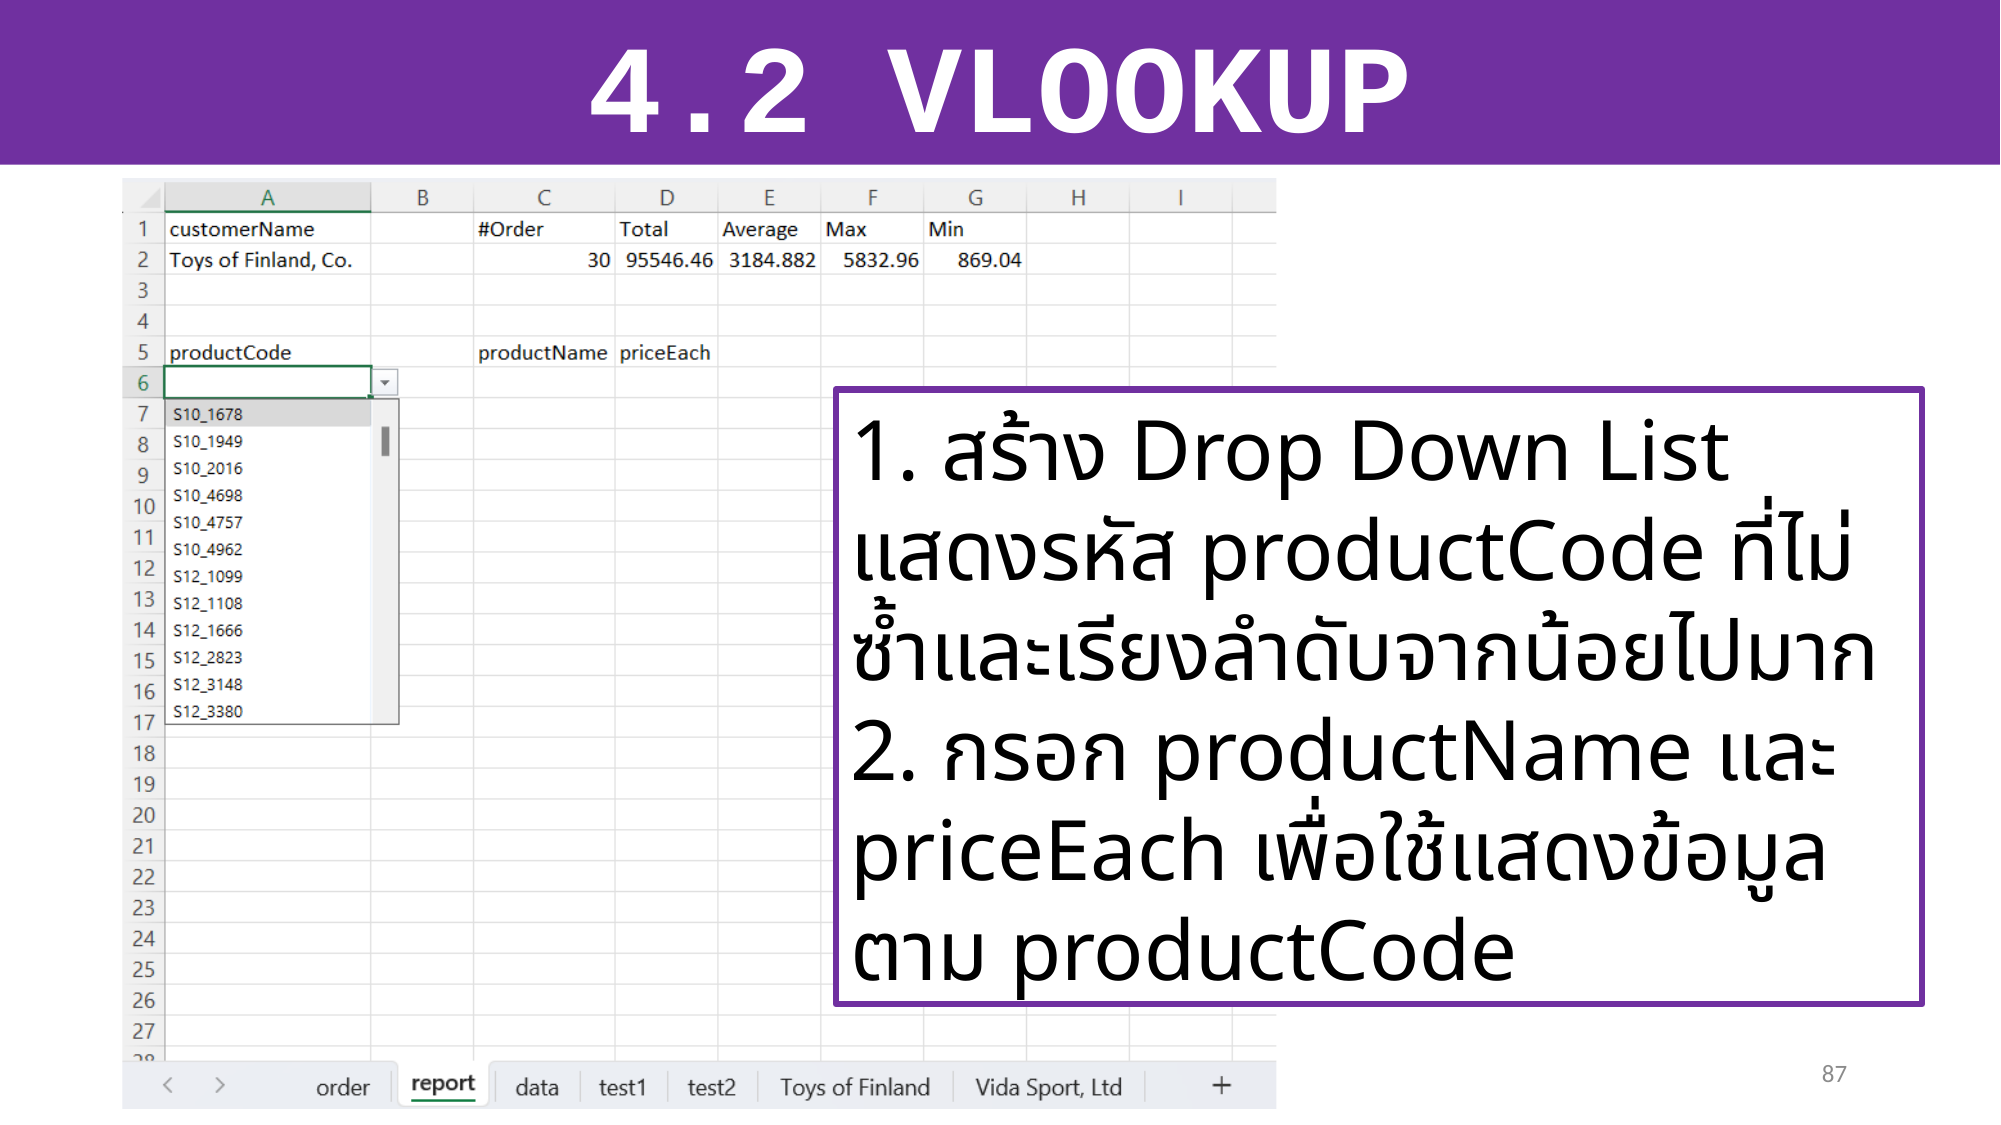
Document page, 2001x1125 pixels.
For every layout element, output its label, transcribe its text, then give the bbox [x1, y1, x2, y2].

text_box 1. สร้าง Drop Down List แสดงรหัส productCode ที่ไม่ซ้ำและเรียงลำดับจากน้อยไปมาก 2. กรอก productName และ priceEach เพื่อใช้แสดงข้อมูลตาม productCode [1277, 389, 1923, 1005]
slide_number 87 [1412, 1042, 1863, 1103]
text_box 4.2 VLOOKUP [0, 0, 2000, 165]
picture [122, 178, 1277, 1109]
